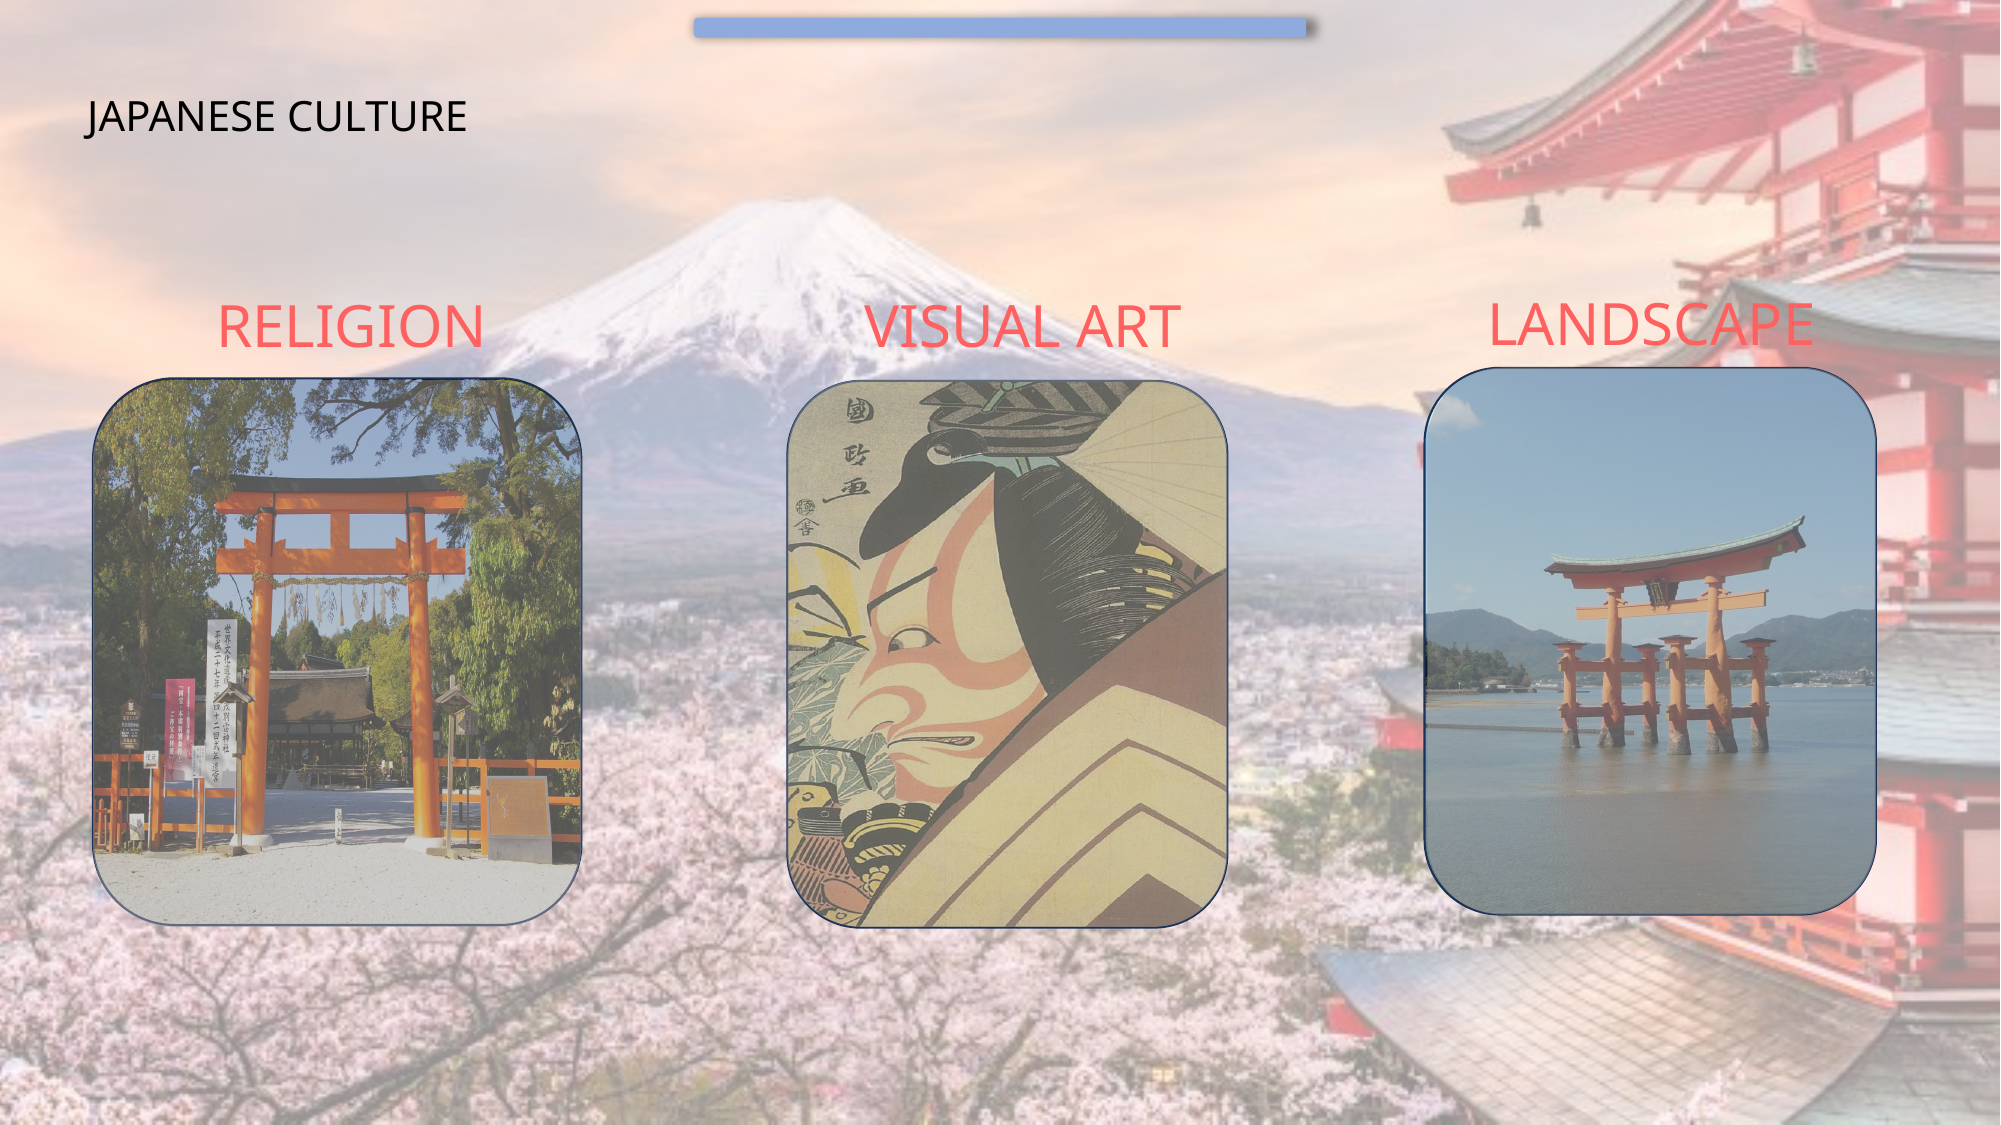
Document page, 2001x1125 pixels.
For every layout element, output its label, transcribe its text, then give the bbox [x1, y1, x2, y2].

text_box [787, 380, 1228, 927]
text_box [1427, 367, 1876, 915]
text_box [693, 17, 1307, 38]
text_box [91, 377, 583, 857]
text_box [93, 380, 582, 927]
text_box [1423, 366, 1819, 916]
text_box JAPANESE CULTURE [69, 82, 487, 148]
text_box VISUAL ART [849, 282, 1267, 367]
text_box RELIGION [201, 282, 618, 367]
text_box LANDSCAPE [1472, 279, 1890, 365]
